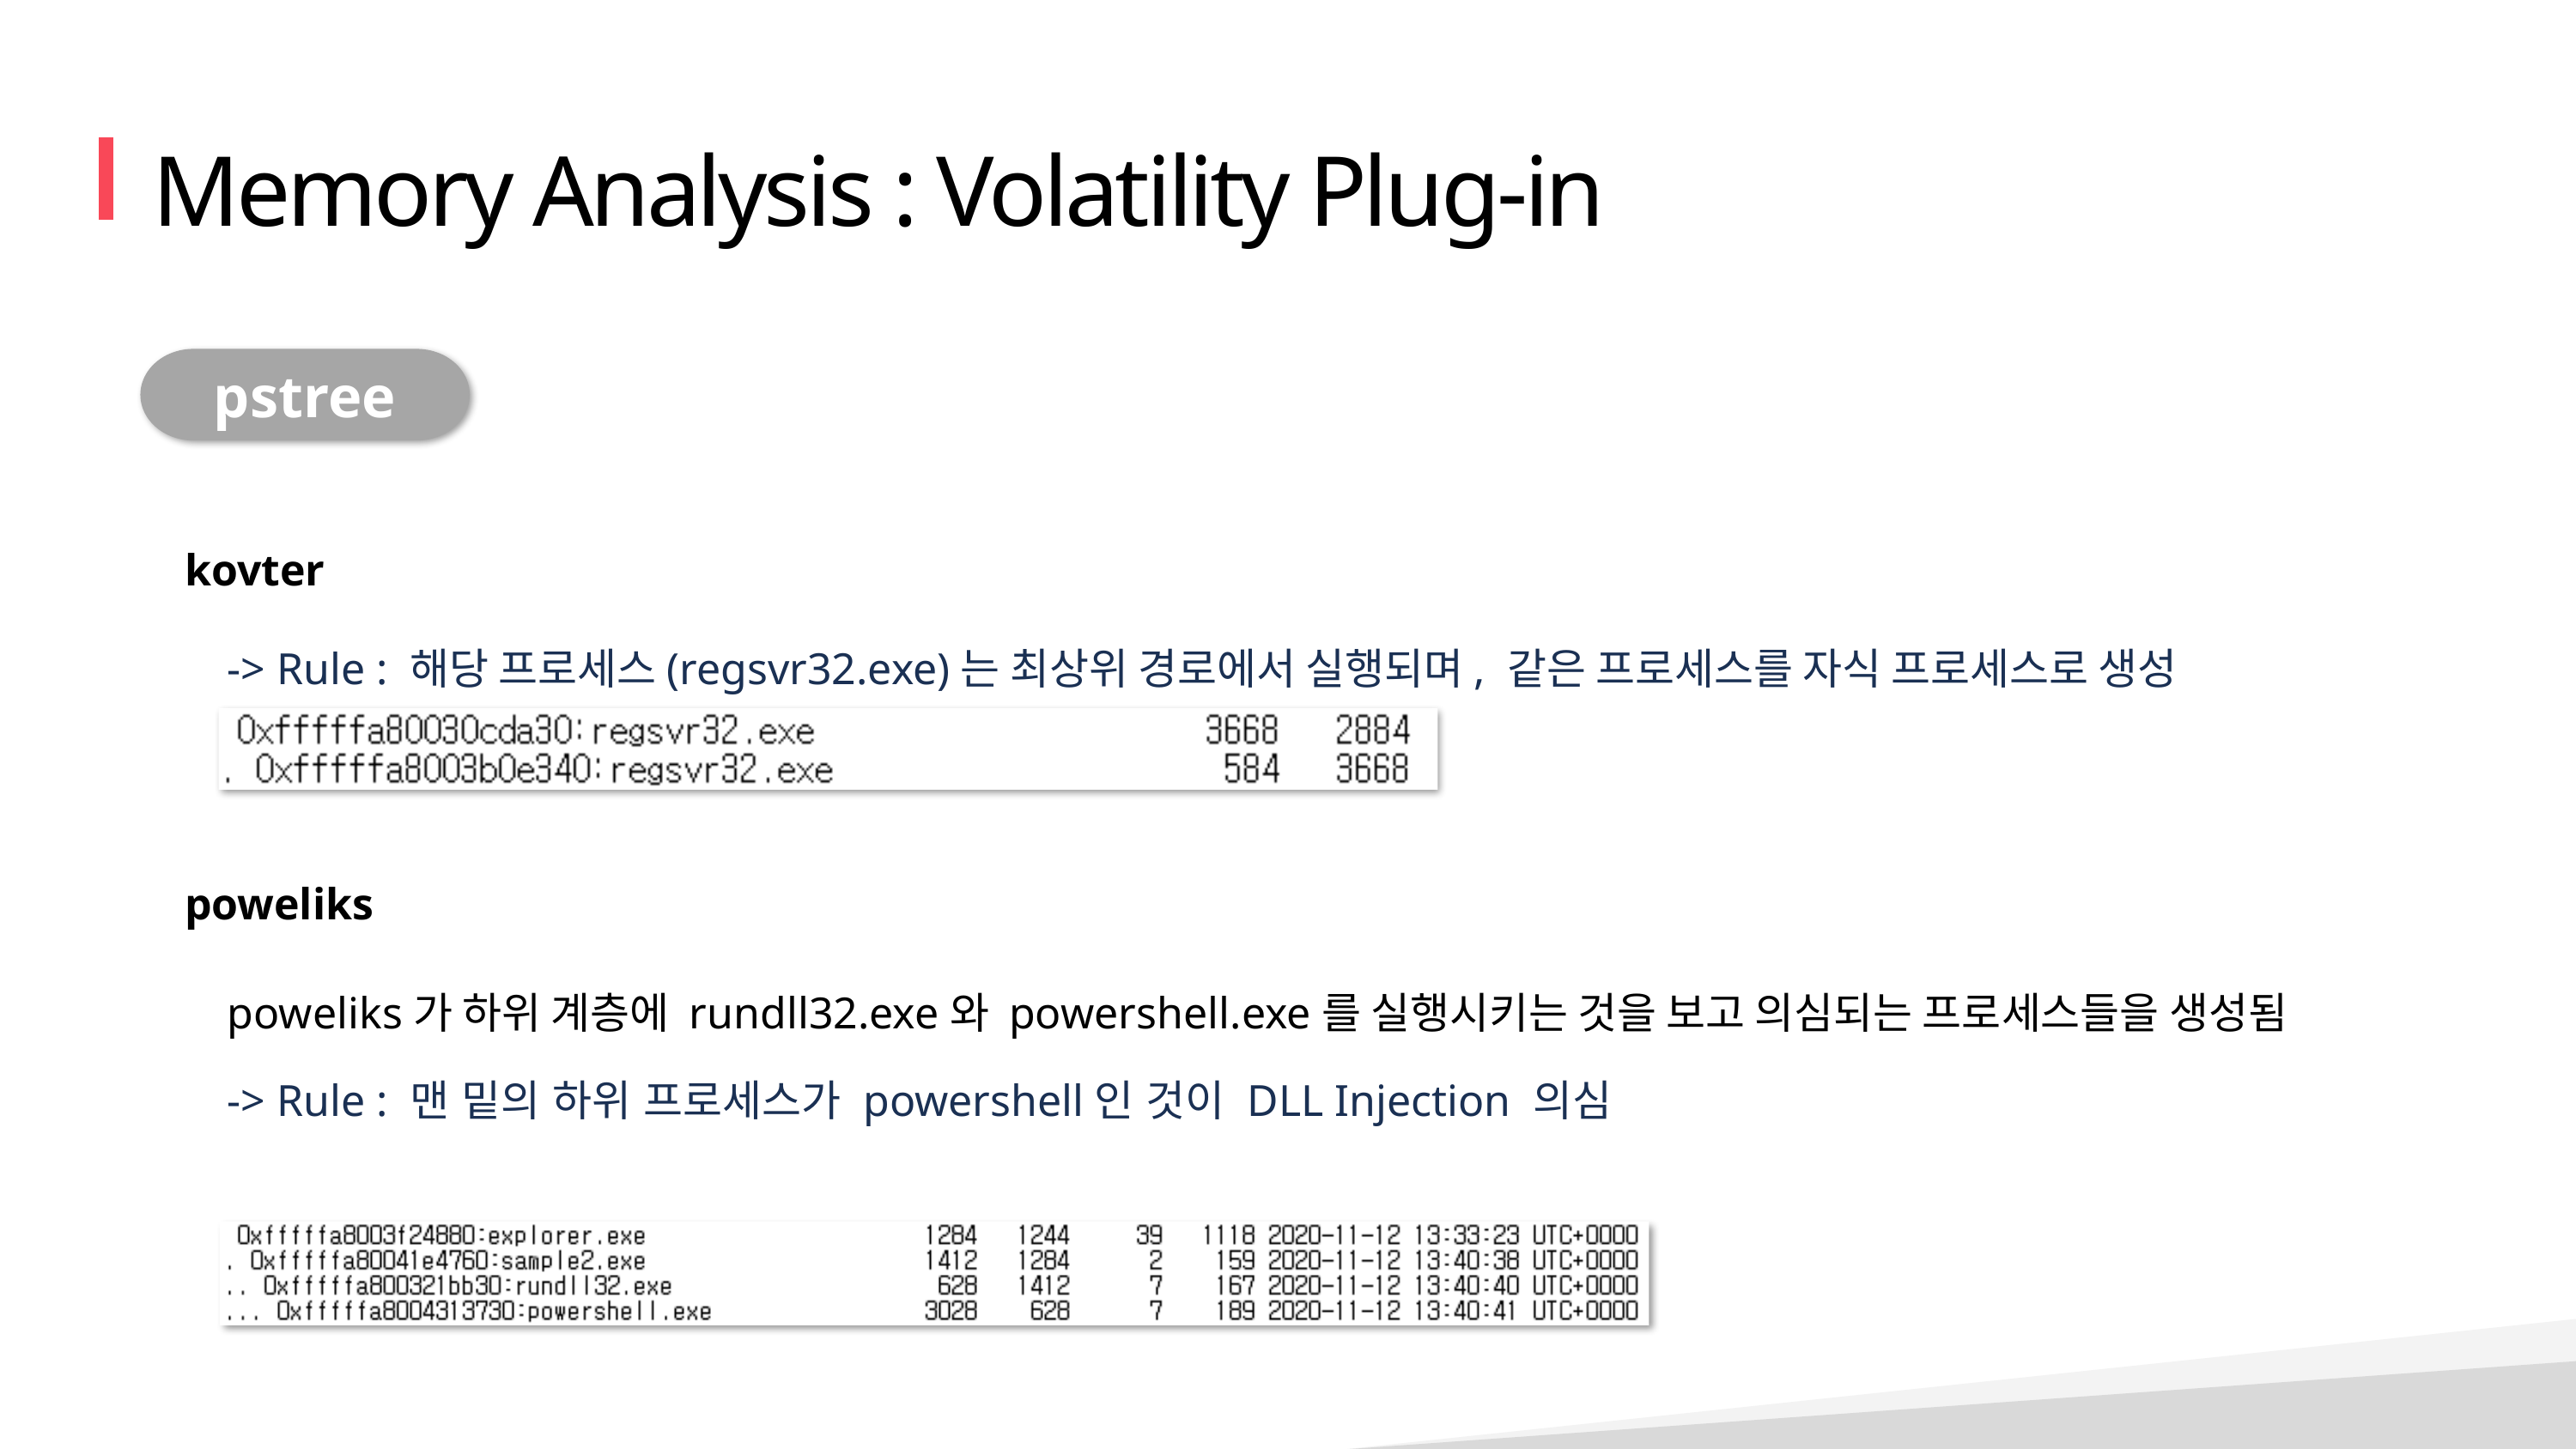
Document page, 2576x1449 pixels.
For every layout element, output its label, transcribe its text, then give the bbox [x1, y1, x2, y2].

picture [218, 708, 1438, 790]
picture [219, 1222, 1649, 1325]
text_box Memory Analysis : Volatility Plug-in [139, 123, 2085, 265]
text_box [99, 137, 113, 220]
text_box poweliks [171, 839, 1836, 935]
text_box kovter [172, 506, 1803, 602]
text_box -> Rule : 해당 프로세스(regsvr32.exe)는 최상위 경로에서 실행되며, 같은 프로세스를 자식 프로세스로 생성 [214, 599, 2383, 700]
text_box pstree [138, 347, 472, 443]
text_box poweliks가 하위 계층에 rundll32.exe와 powershell.exe를 실행시키는 것을 보고 의심되는 프로세스들을 생성됨 -> Rule : 맨 밑의 하위 프로세스가 powershell인 것이 DLL Injection 의심 [214, 943, 2383, 1132]
